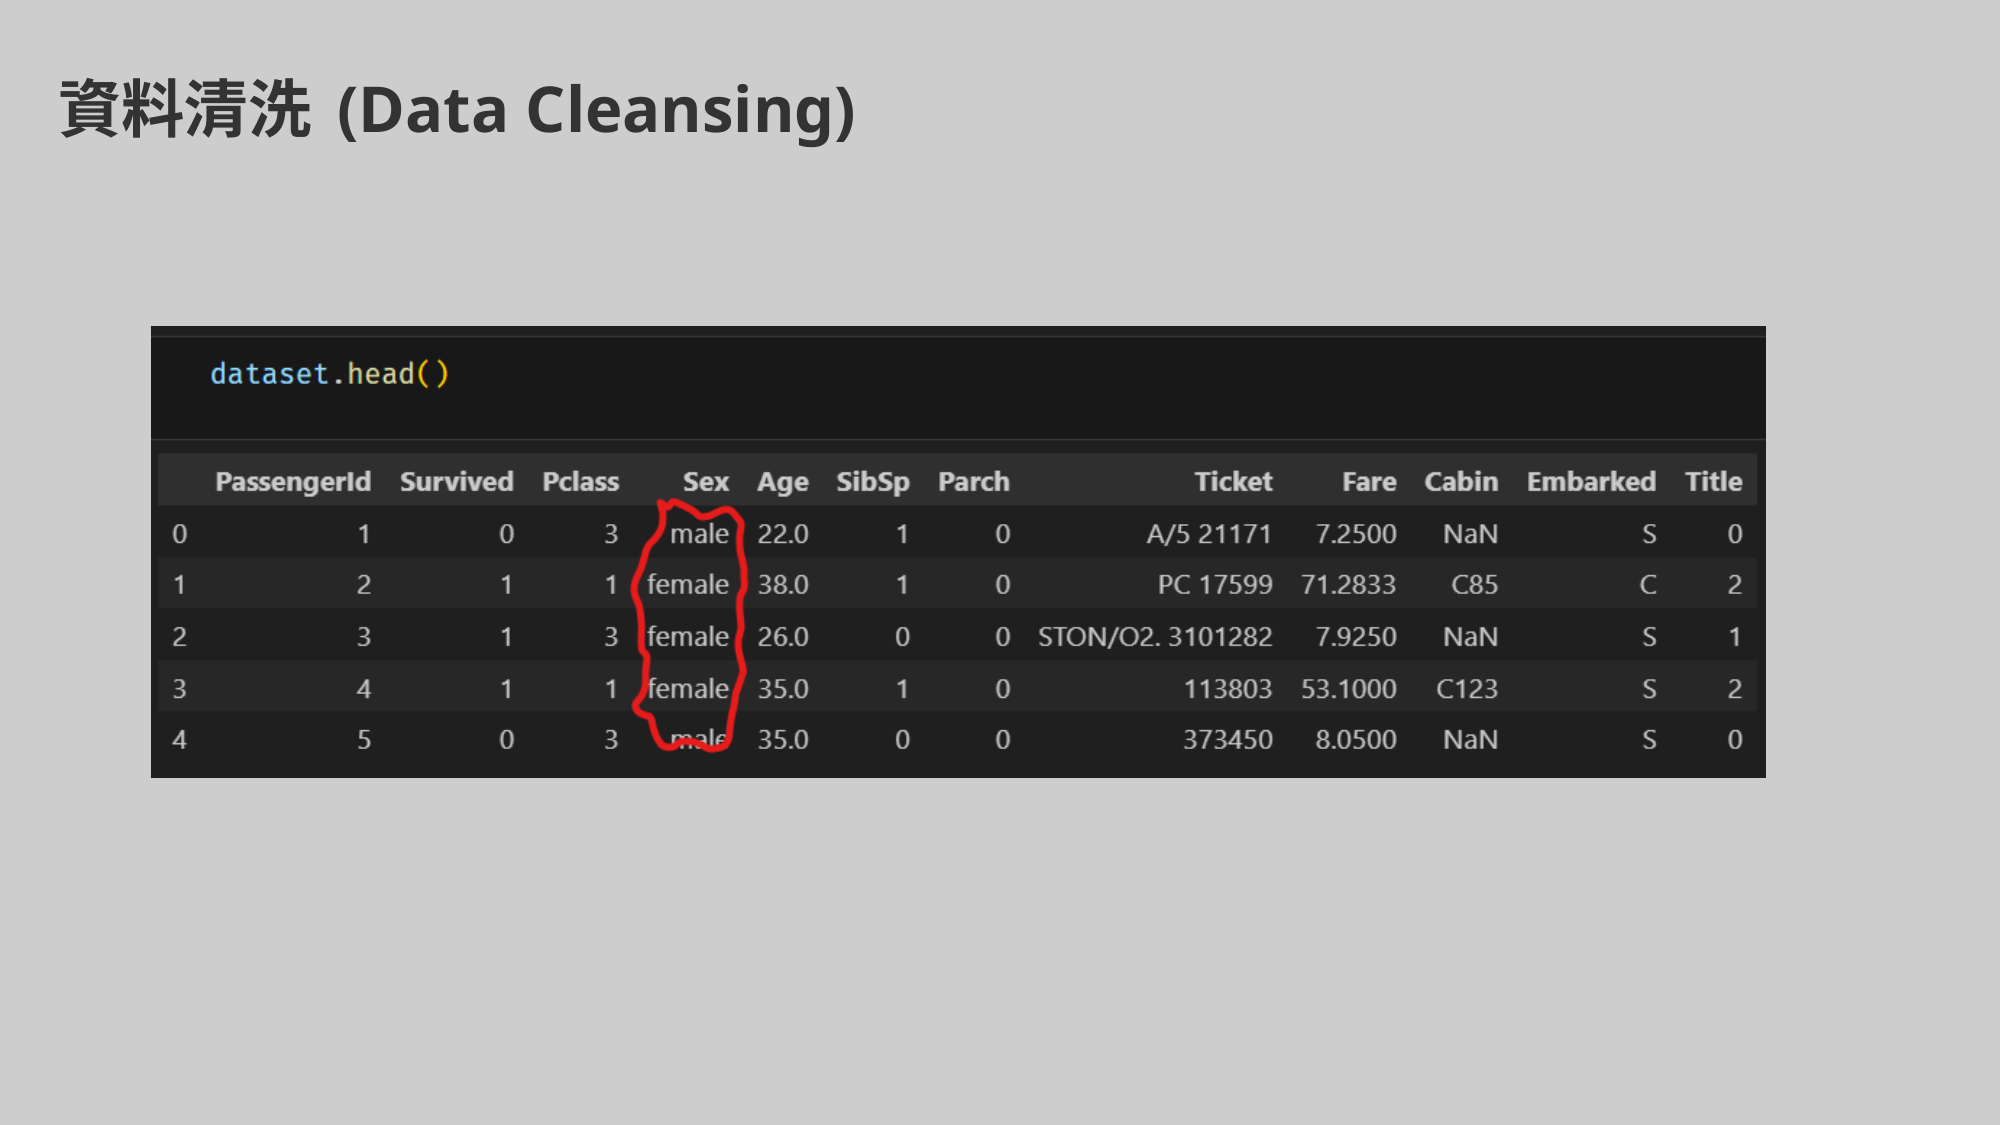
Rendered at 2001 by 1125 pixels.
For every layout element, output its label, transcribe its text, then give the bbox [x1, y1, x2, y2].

picture [150, 326, 1766, 778]
title 資料清洗 (Data Cleansing) [43, 32, 1000, 154]
